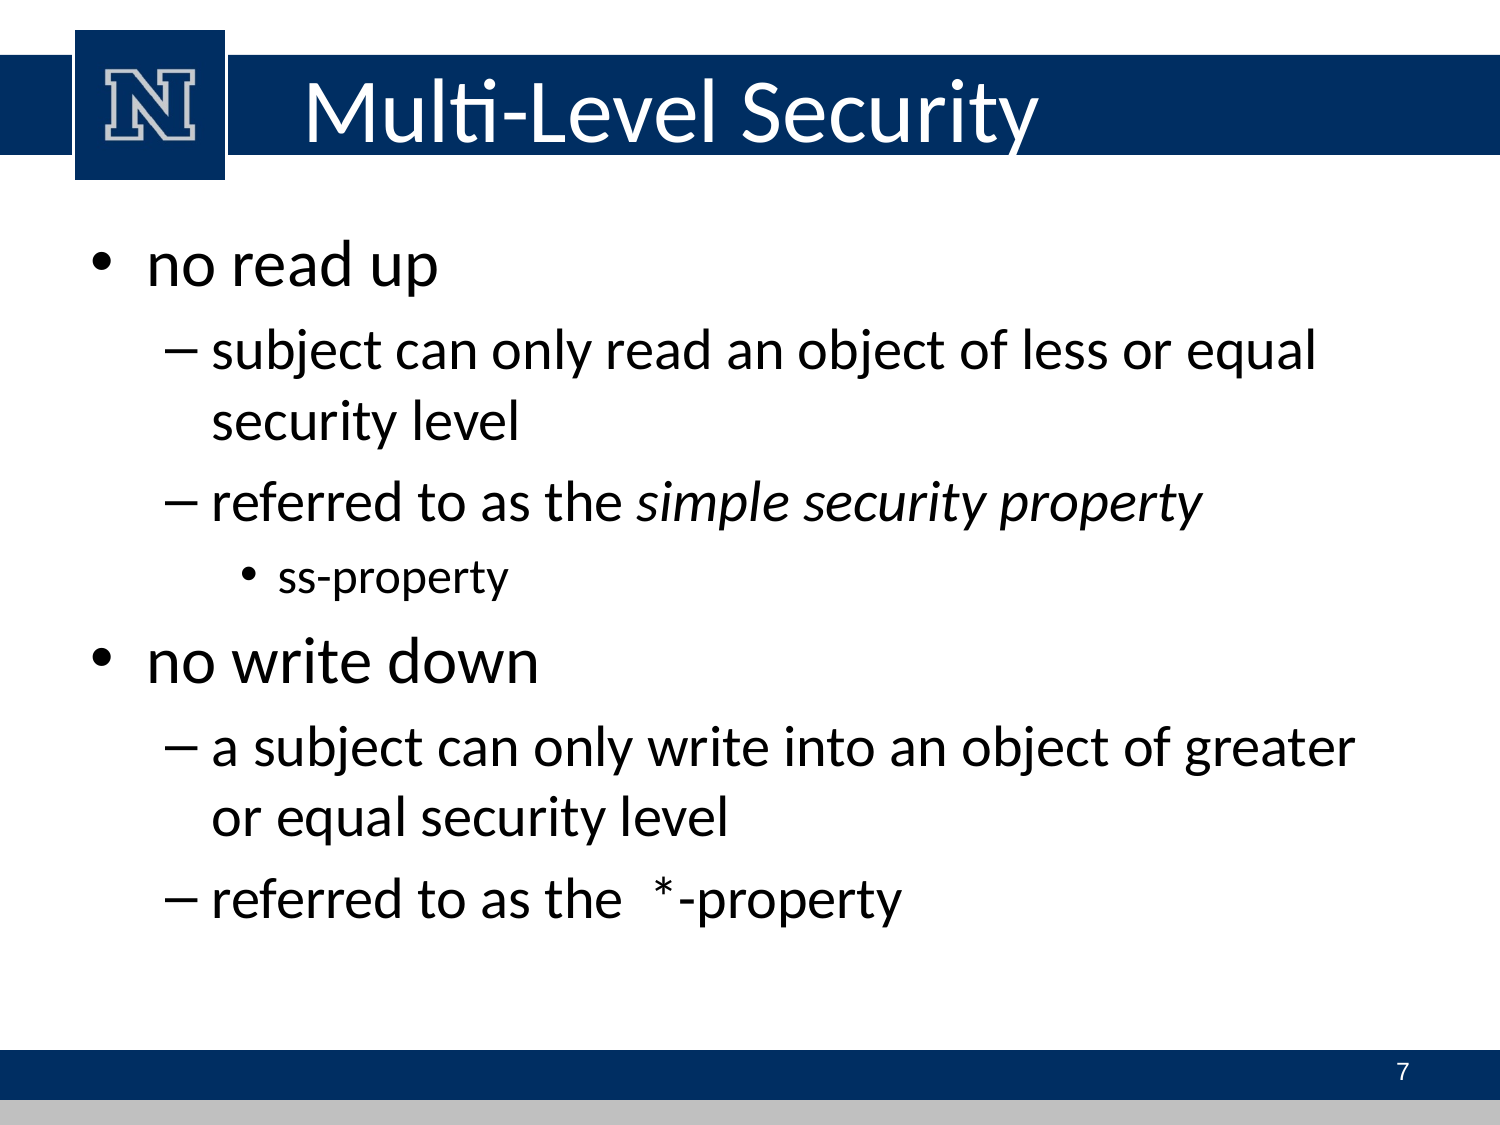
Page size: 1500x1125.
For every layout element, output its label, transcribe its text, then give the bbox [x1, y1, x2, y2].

slide_number 7 [1074, 1040, 1425, 1100]
title Multi-Level Security [287, 12, 1475, 200]
picture [75, 30, 225, 180]
list no read up subject can only read an object of less or equal security level referred to as the simple security property ss-property no write down a subject can only write into an object of greater or equal security level referred to as the *-property [75, 212, 1425, 1005]
